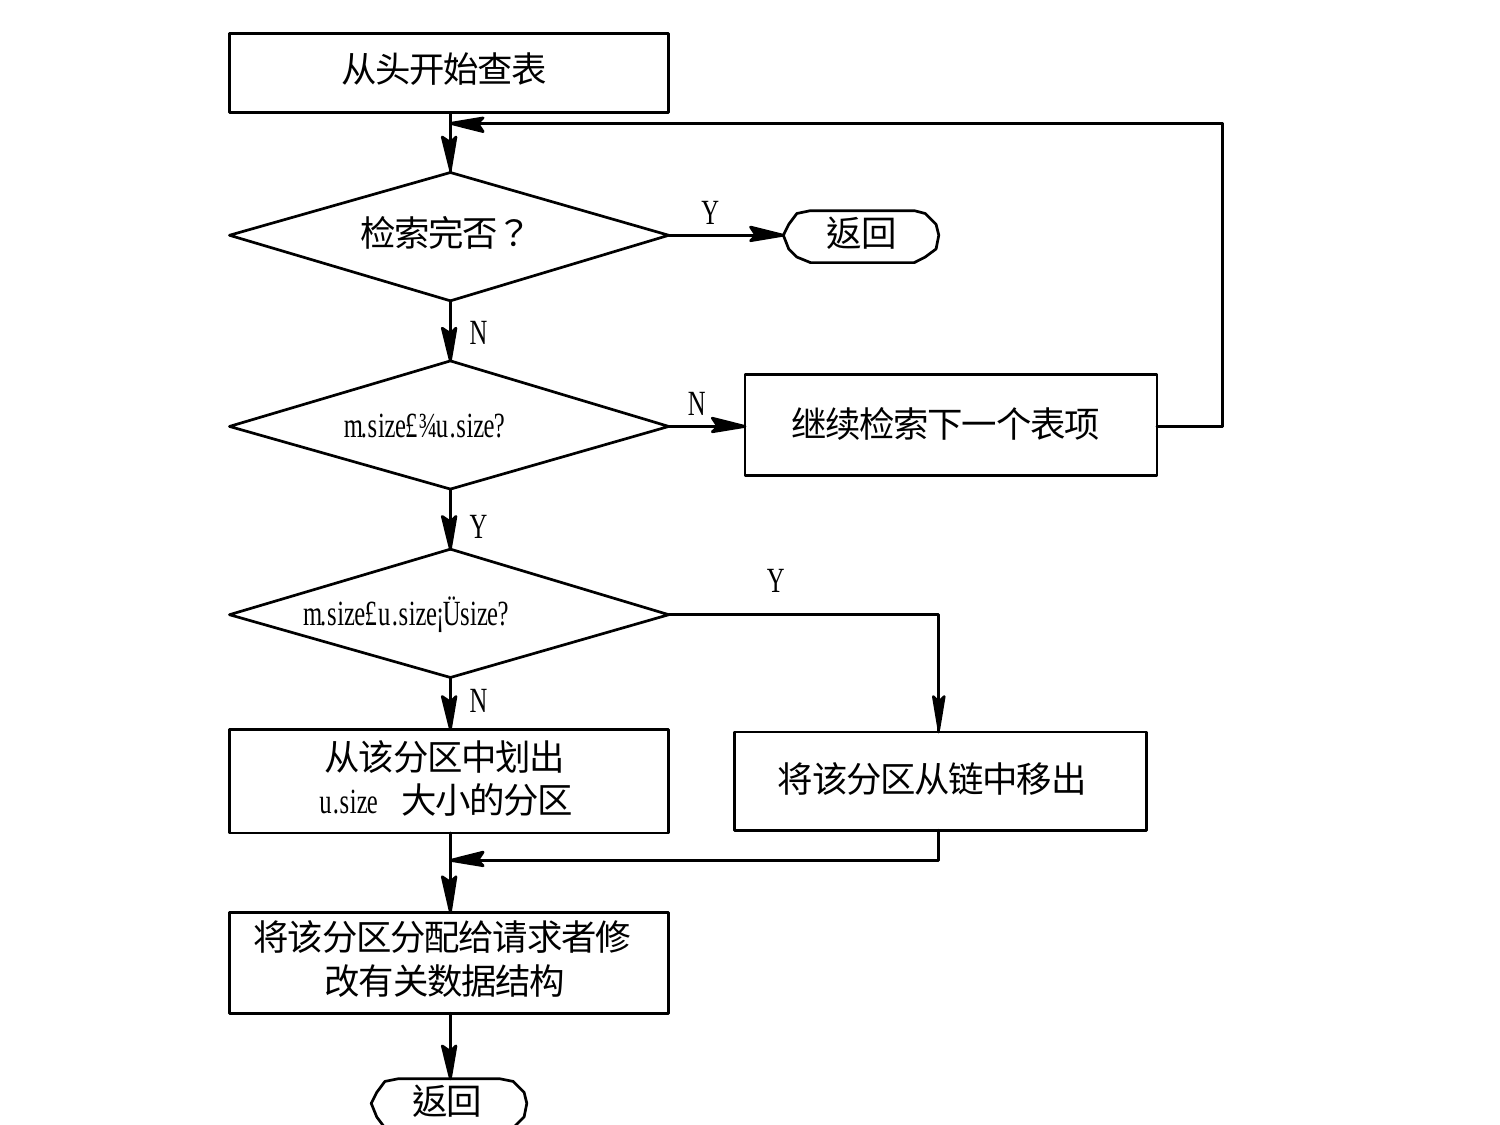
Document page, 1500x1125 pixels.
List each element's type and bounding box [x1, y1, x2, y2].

list [218, 22, 1365, 1125]
